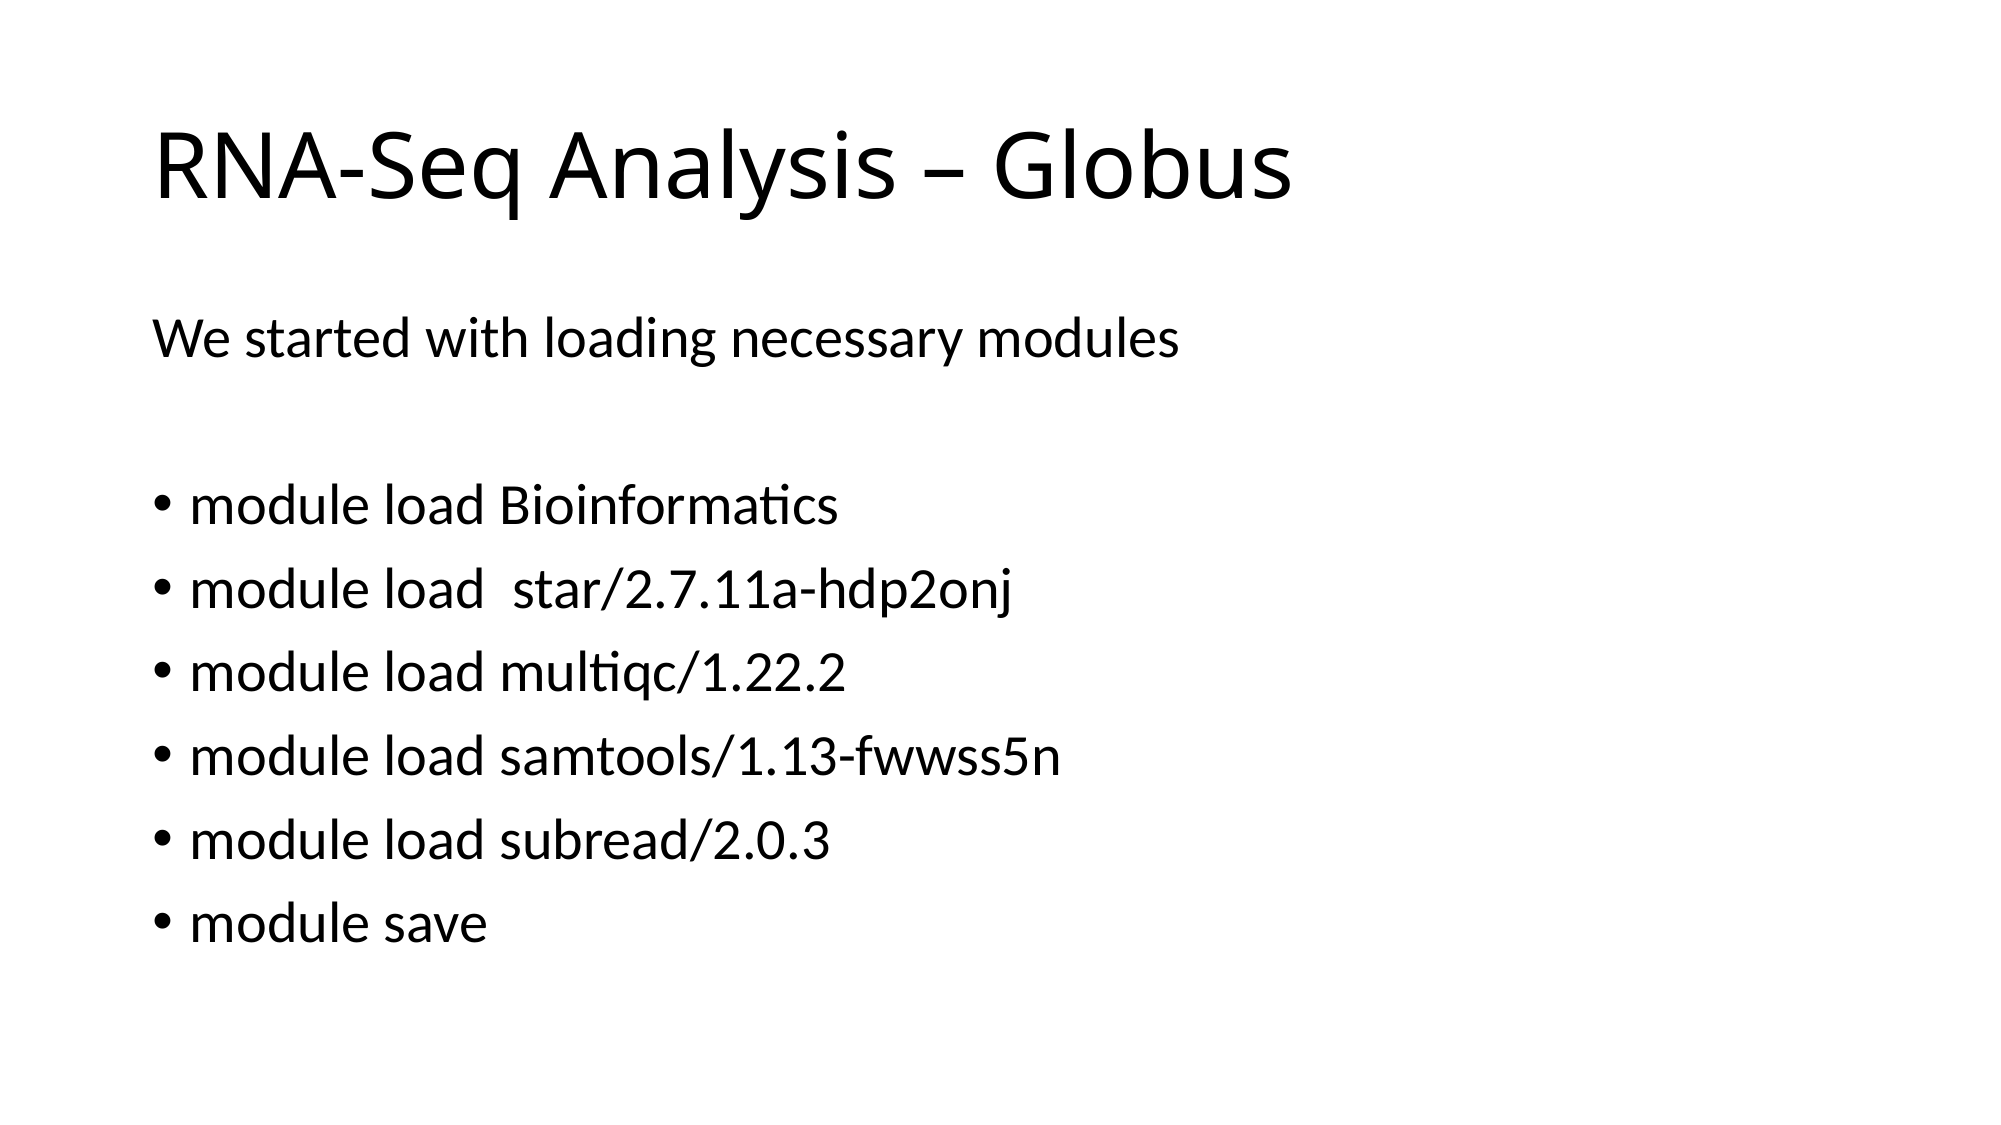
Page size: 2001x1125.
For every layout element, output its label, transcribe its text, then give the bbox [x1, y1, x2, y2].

list We started with loading necessary modules module load Bioinformatics module load star/2.7.11a-hdp2onj module load multiqc/1.22.2 module load samtools/1.13-fwwss5n module load subread/2.0.3 module save [137, 299, 1863, 1014]
title RNA-Seq Analysis – Globus [137, 59, 1863, 278]
